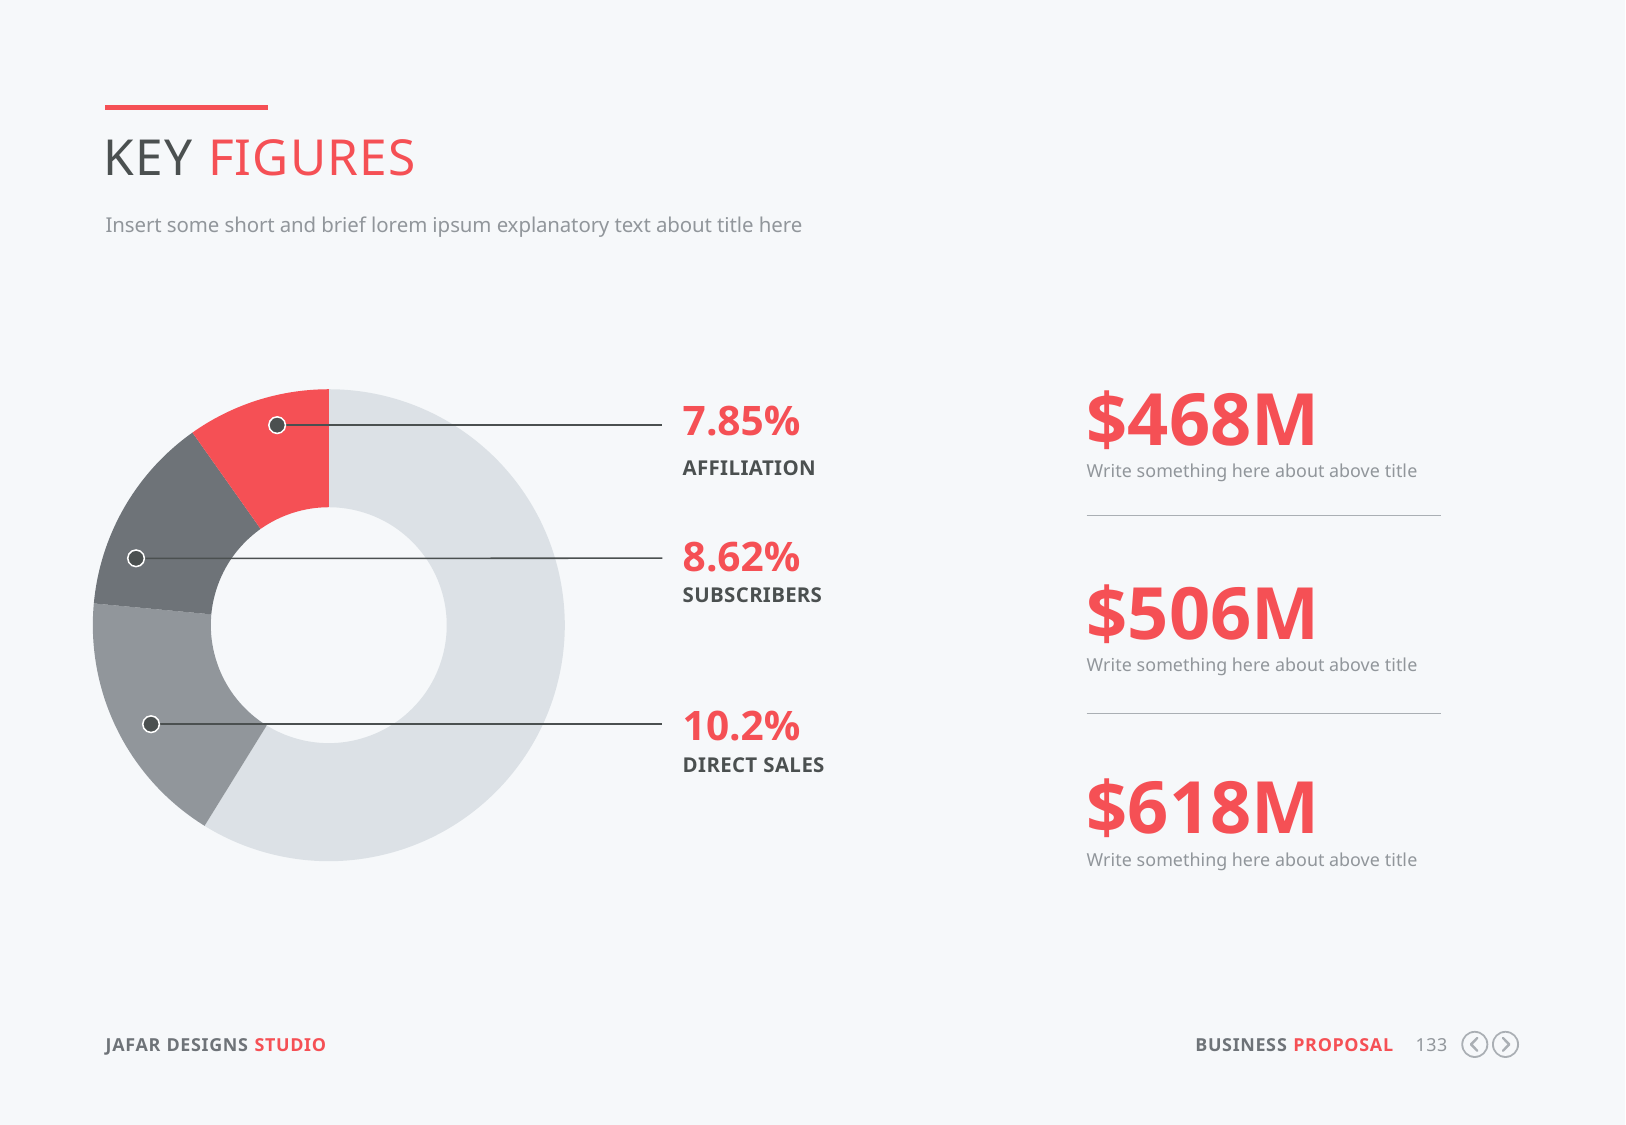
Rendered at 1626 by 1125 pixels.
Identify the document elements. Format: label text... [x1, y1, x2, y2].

chart [82, 376, 575, 874]
text_box Write something here about above title [1086, 645, 1519, 676]
text_box subscribers [682, 582, 844, 607]
text_box 7.85% [682, 395, 844, 445]
list Key Figures [103, 125, 1518, 188]
text_box $506M [1086, 550, 1519, 645]
text_box Write something here about above title [1086, 450, 1519, 482]
text_box Affiliation [682, 455, 844, 480]
text_box 10.2% [682, 699, 844, 749]
text_box $618M [1086, 744, 1519, 839]
text_box $468M [1086, 355, 1519, 450]
text_box 8.62% [682, 530, 844, 580]
text_box Direct sales [682, 751, 844, 777]
list Insert some short and brief lorem ipsum explanatory text about title here [105, 209, 1519, 241]
text_box Write something here about above title [1086, 839, 1519, 870]
